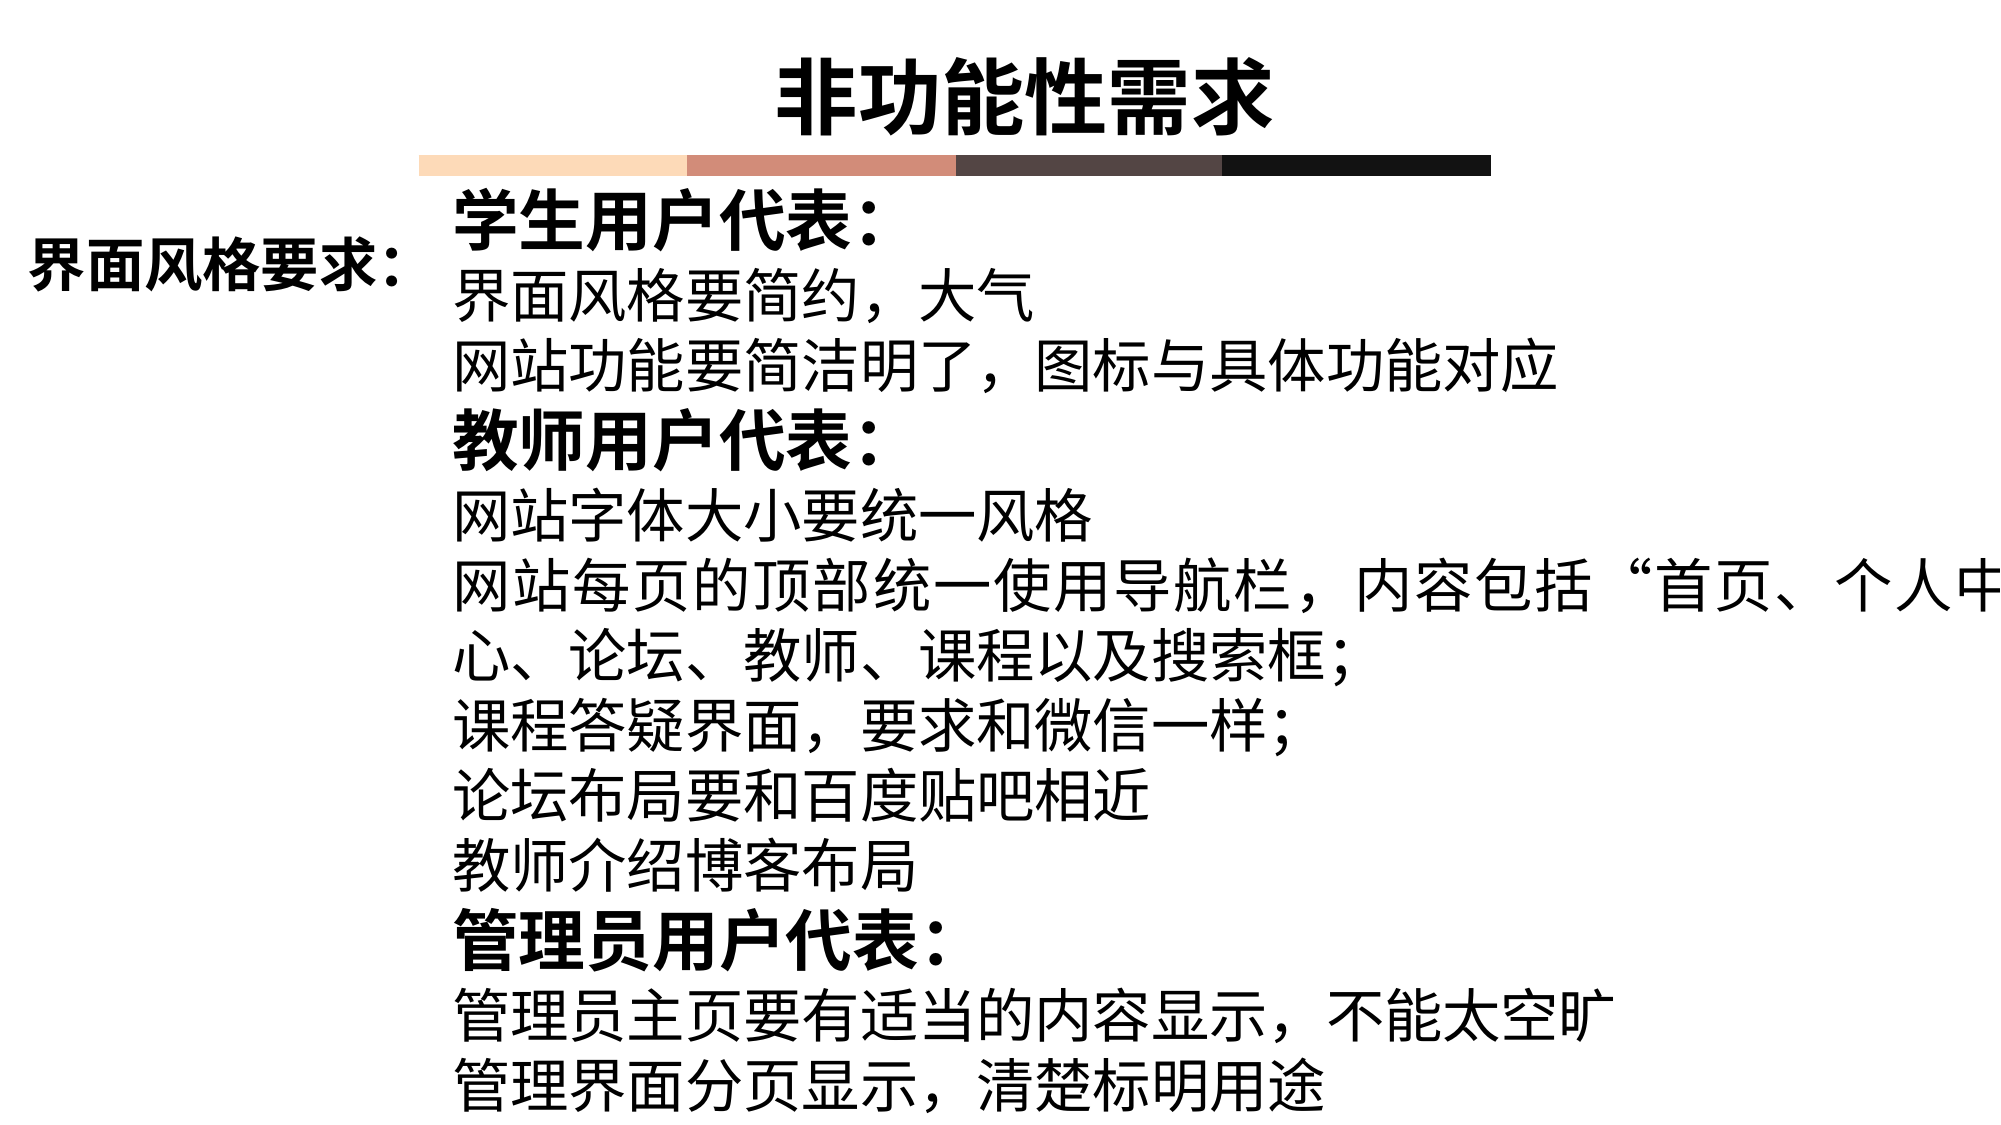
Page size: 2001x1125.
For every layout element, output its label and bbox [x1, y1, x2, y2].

list [760, 49, 1477, 110]
text_box [13, 171, 2000, 1125]
